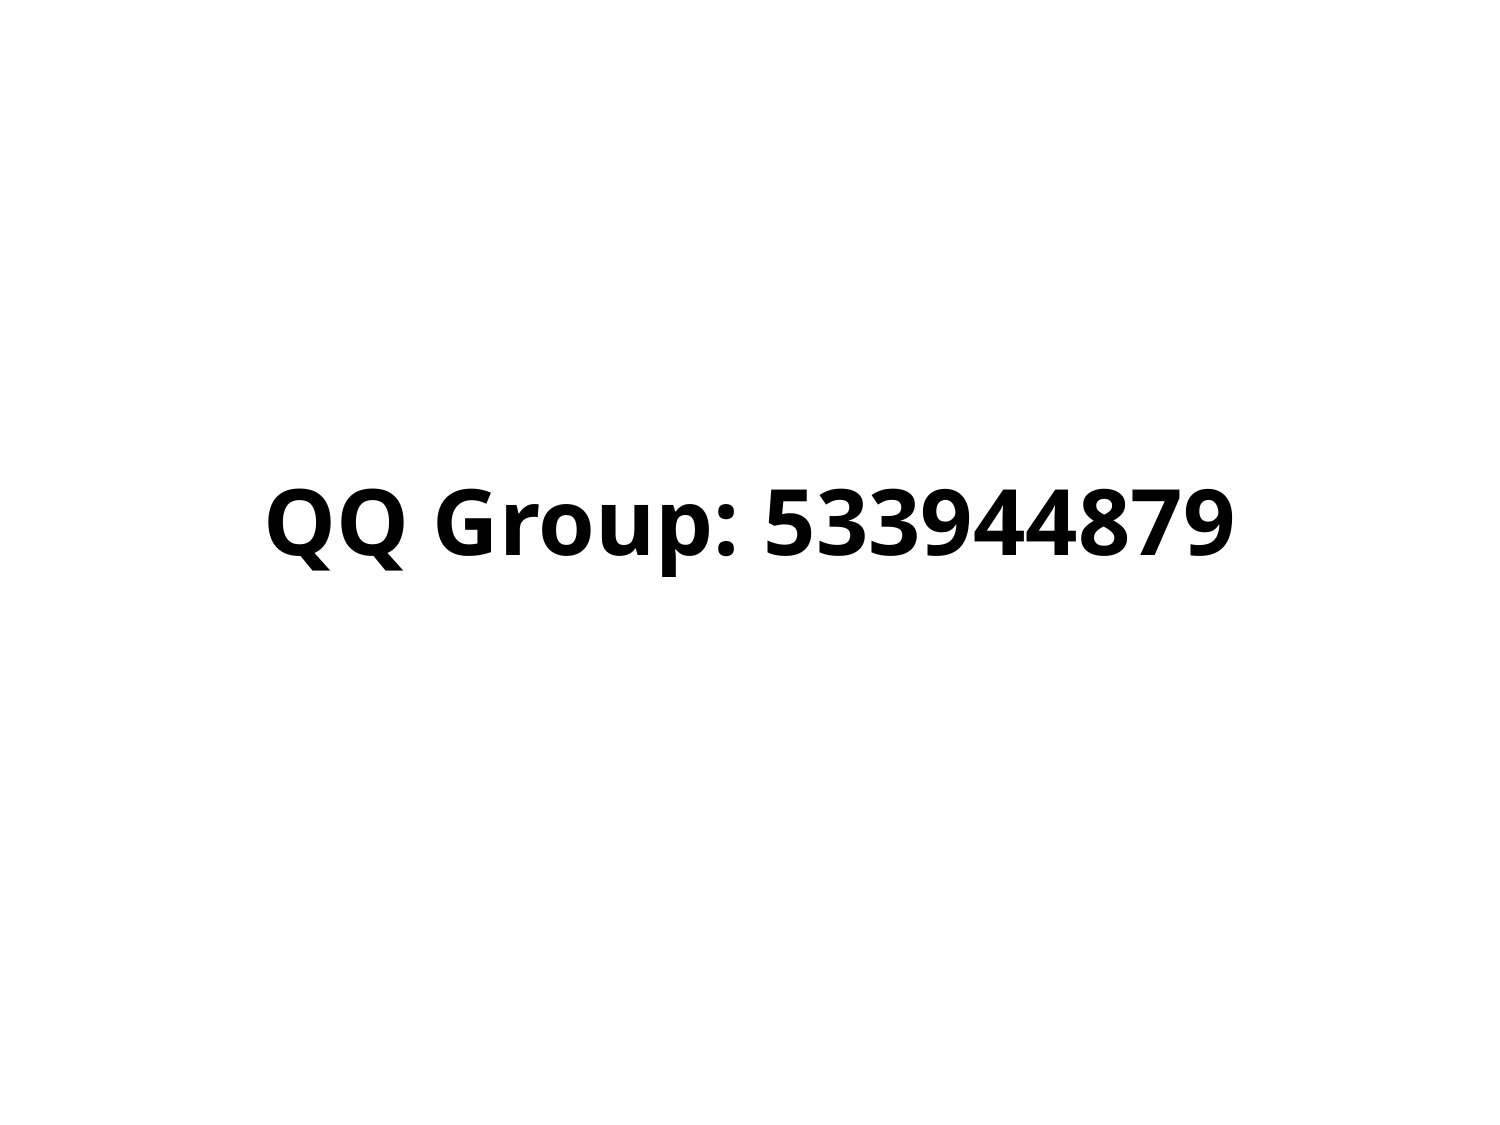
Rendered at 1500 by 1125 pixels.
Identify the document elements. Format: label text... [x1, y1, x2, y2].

text_box QQ Group: 533944879 [0, 425, 1500, 613]
